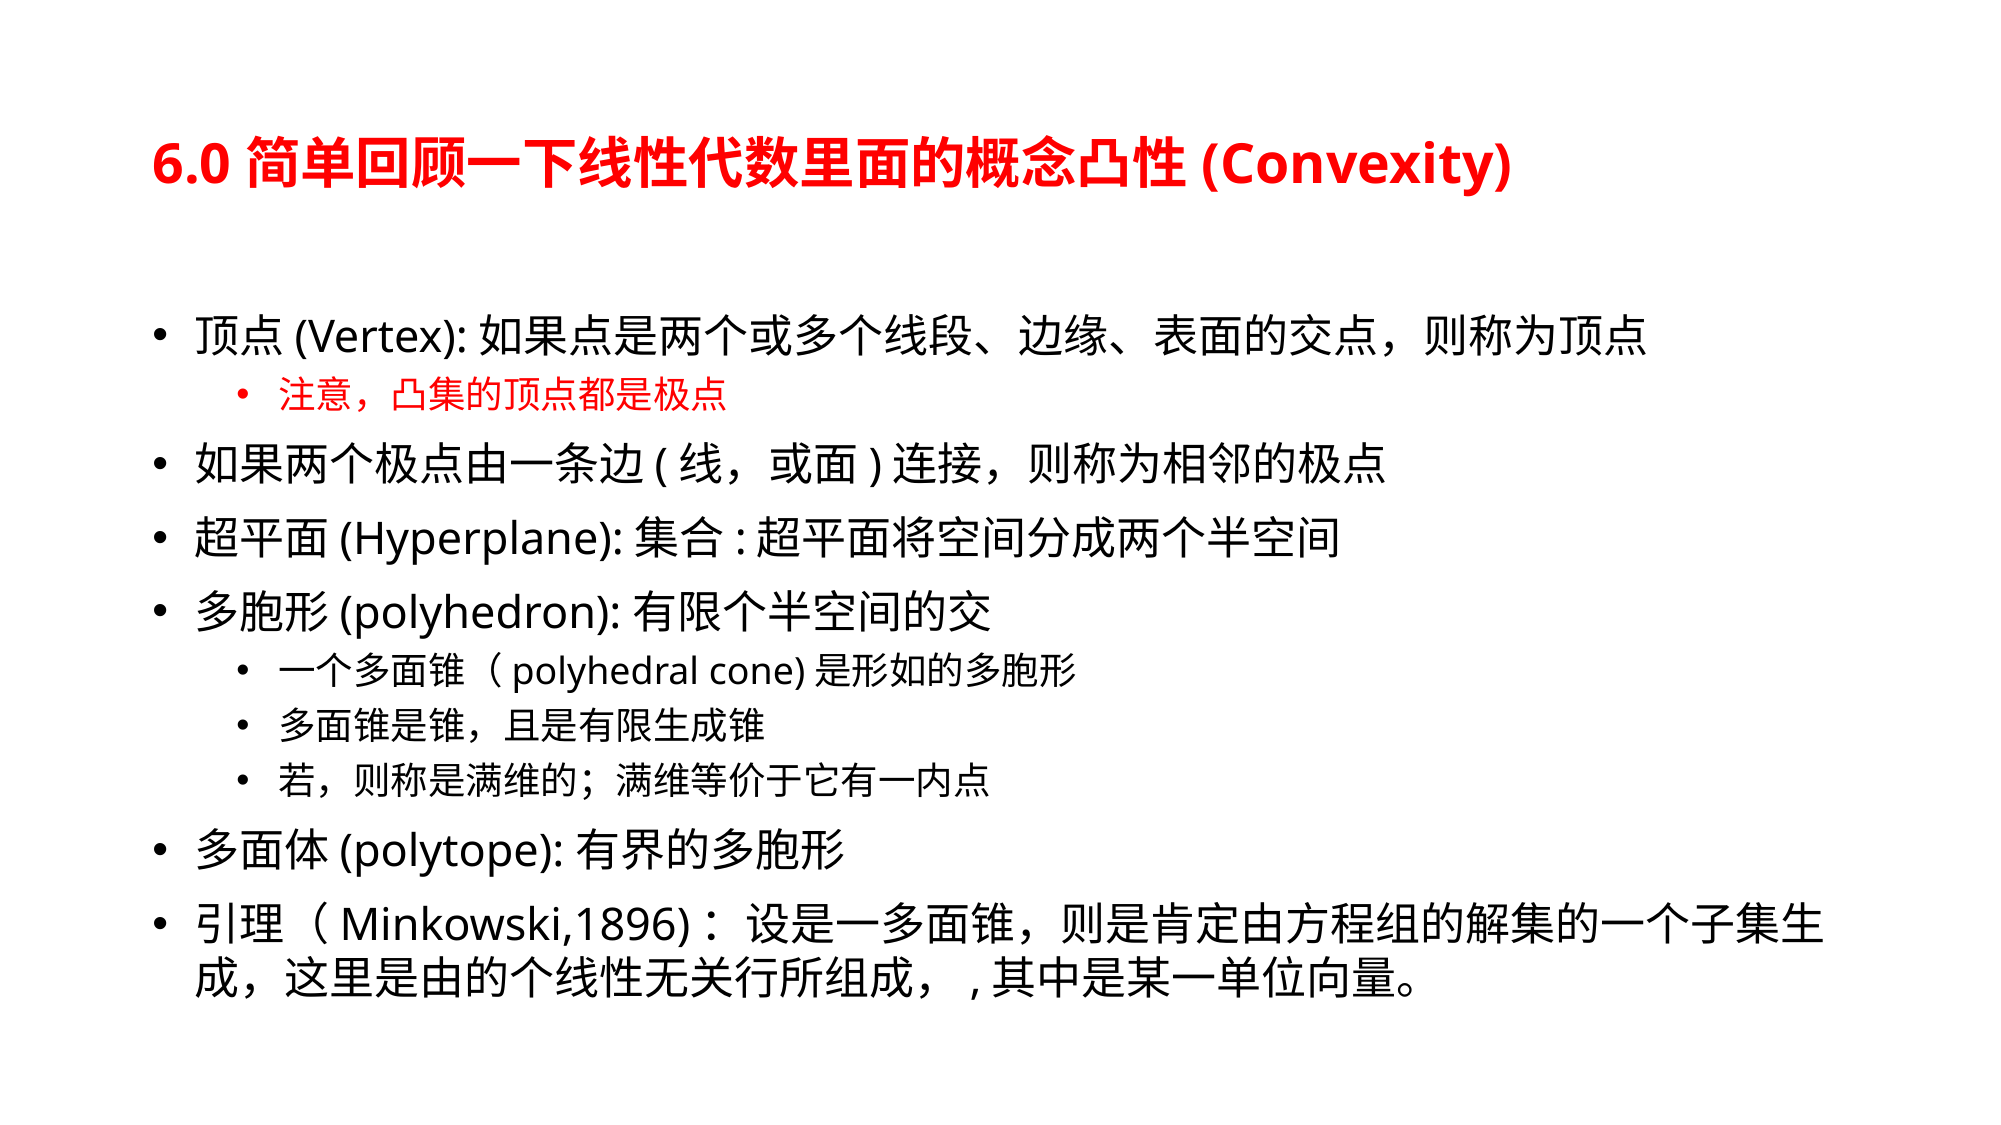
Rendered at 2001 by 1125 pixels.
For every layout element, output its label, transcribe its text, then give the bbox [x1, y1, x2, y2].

title 6.0简单回顾一下线性代数里面的概念凸性(Convexity) [137, 59, 1863, 278]
